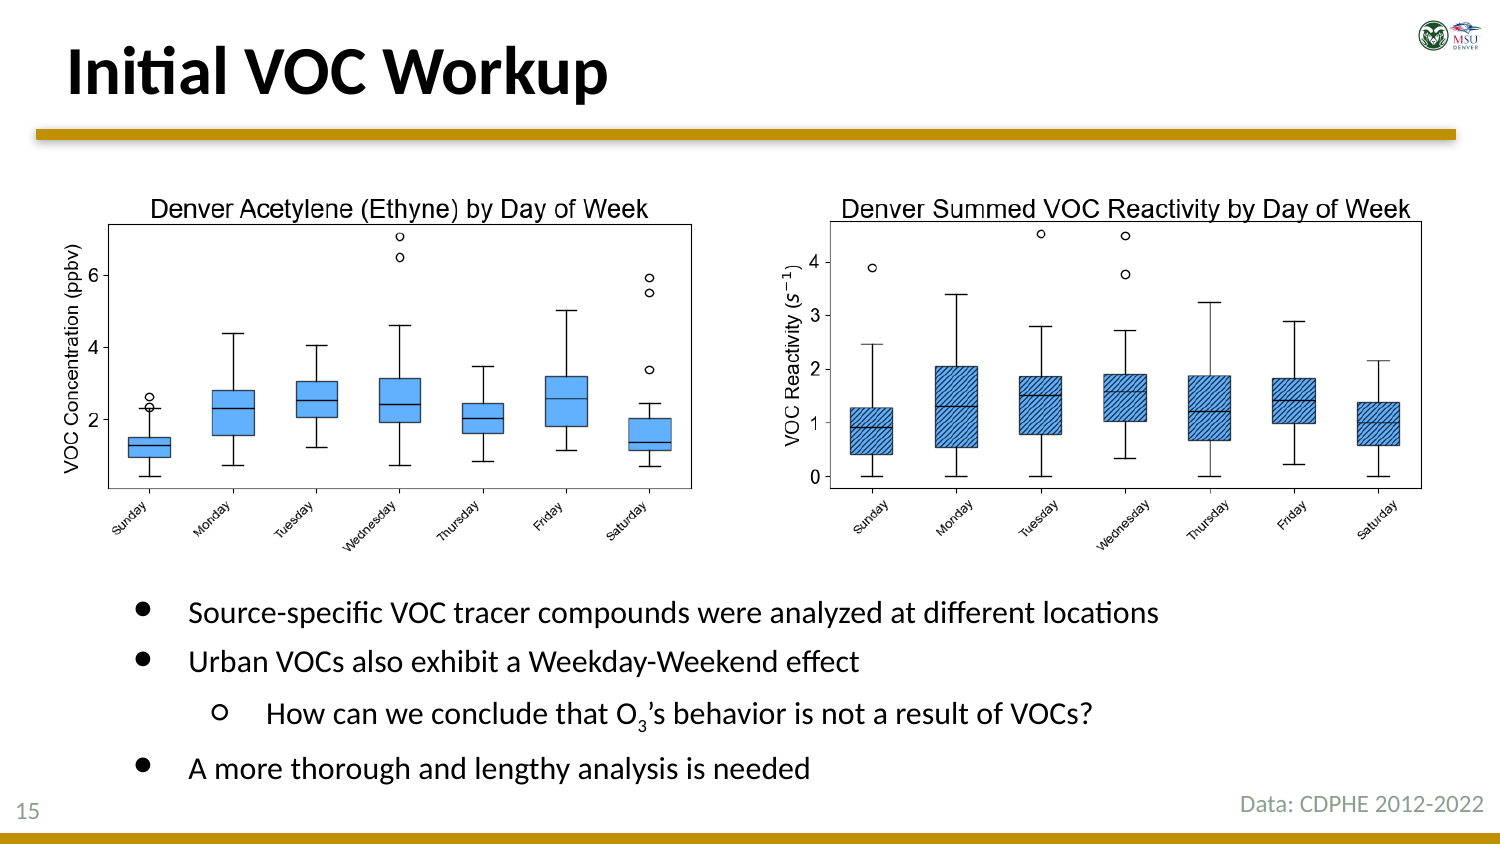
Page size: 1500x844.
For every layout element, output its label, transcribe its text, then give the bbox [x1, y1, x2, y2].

text_box 15 [0, 779, 110, 835]
text_box [0, 834, 1500, 844]
text_box [36, 129, 1456, 140]
picture [54, 189, 700, 563]
text_box Data: CDPHE 2012-2022 [1128, 772, 1500, 835]
picture [770, 189, 1438, 563]
title Initial VOC Workup [51, 10, 1446, 105]
list Source-specific VOC tracer compounds were analyzed at different locations Urban VOCs also exhibit a Weekday-Weekend effect How can we conclude that O3’s behavior is not a result of VOCs? A more thorough and lengthy analysis is needed [95, 564, 1190, 803]
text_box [1416, 18, 1484, 53]
